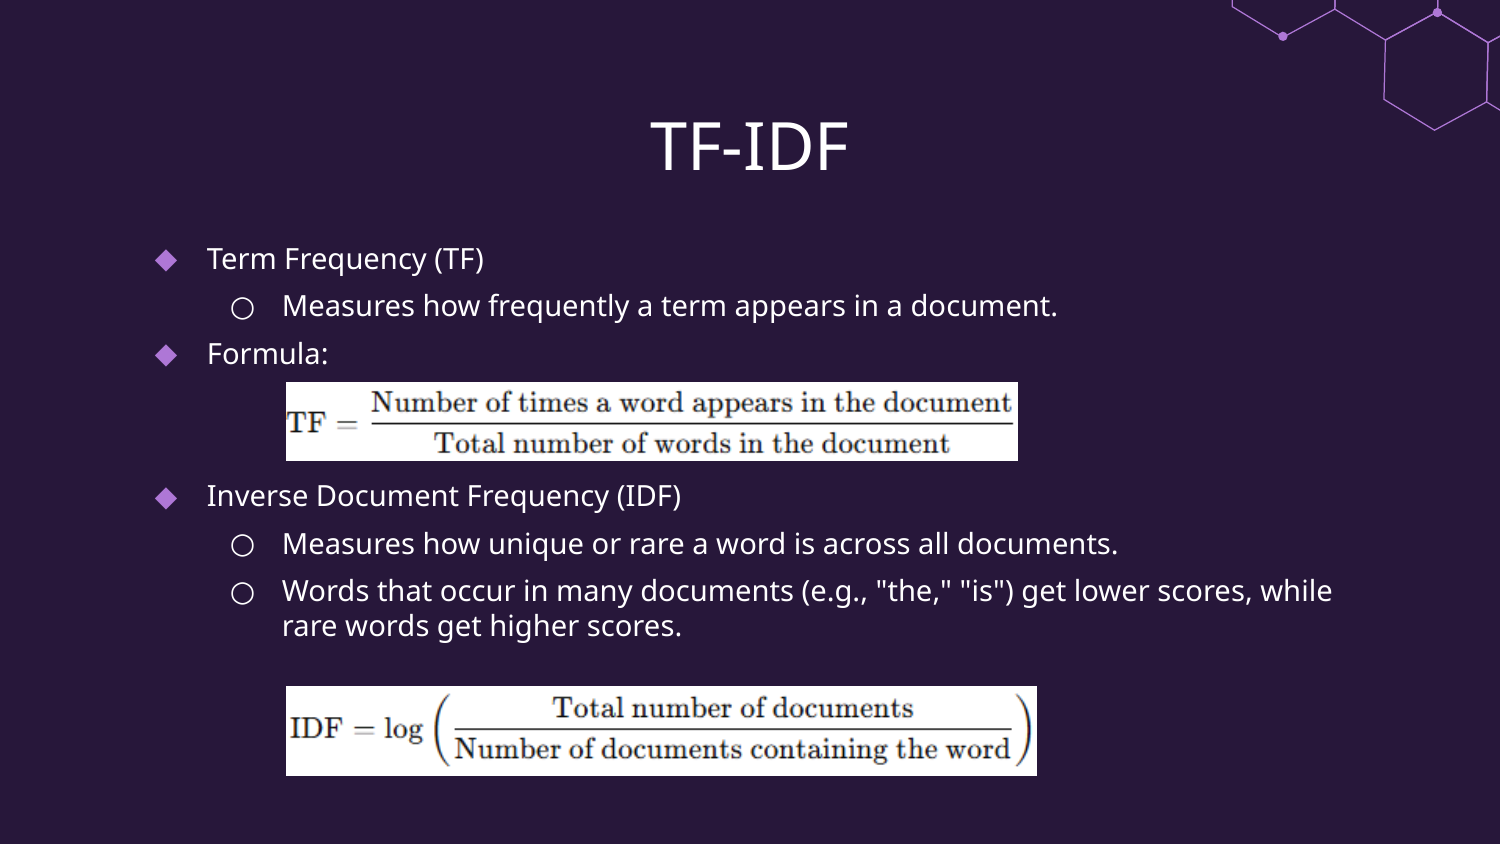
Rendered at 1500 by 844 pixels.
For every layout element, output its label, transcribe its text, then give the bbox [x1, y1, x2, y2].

picture [285, 382, 1018, 462]
picture [285, 686, 1037, 777]
list Term Frequency (TF) Measures how frequently a term appears in a document. Formula: Inverse Document Frequency (IDF) Measures how unique or rare a word is across all documents. Words that occur in many documents (e.g., "the," "is") get lower scores, while rare words get higher scores. [116, 225, 1384, 769]
title TF-IDF [116, 88, 1383, 183]
